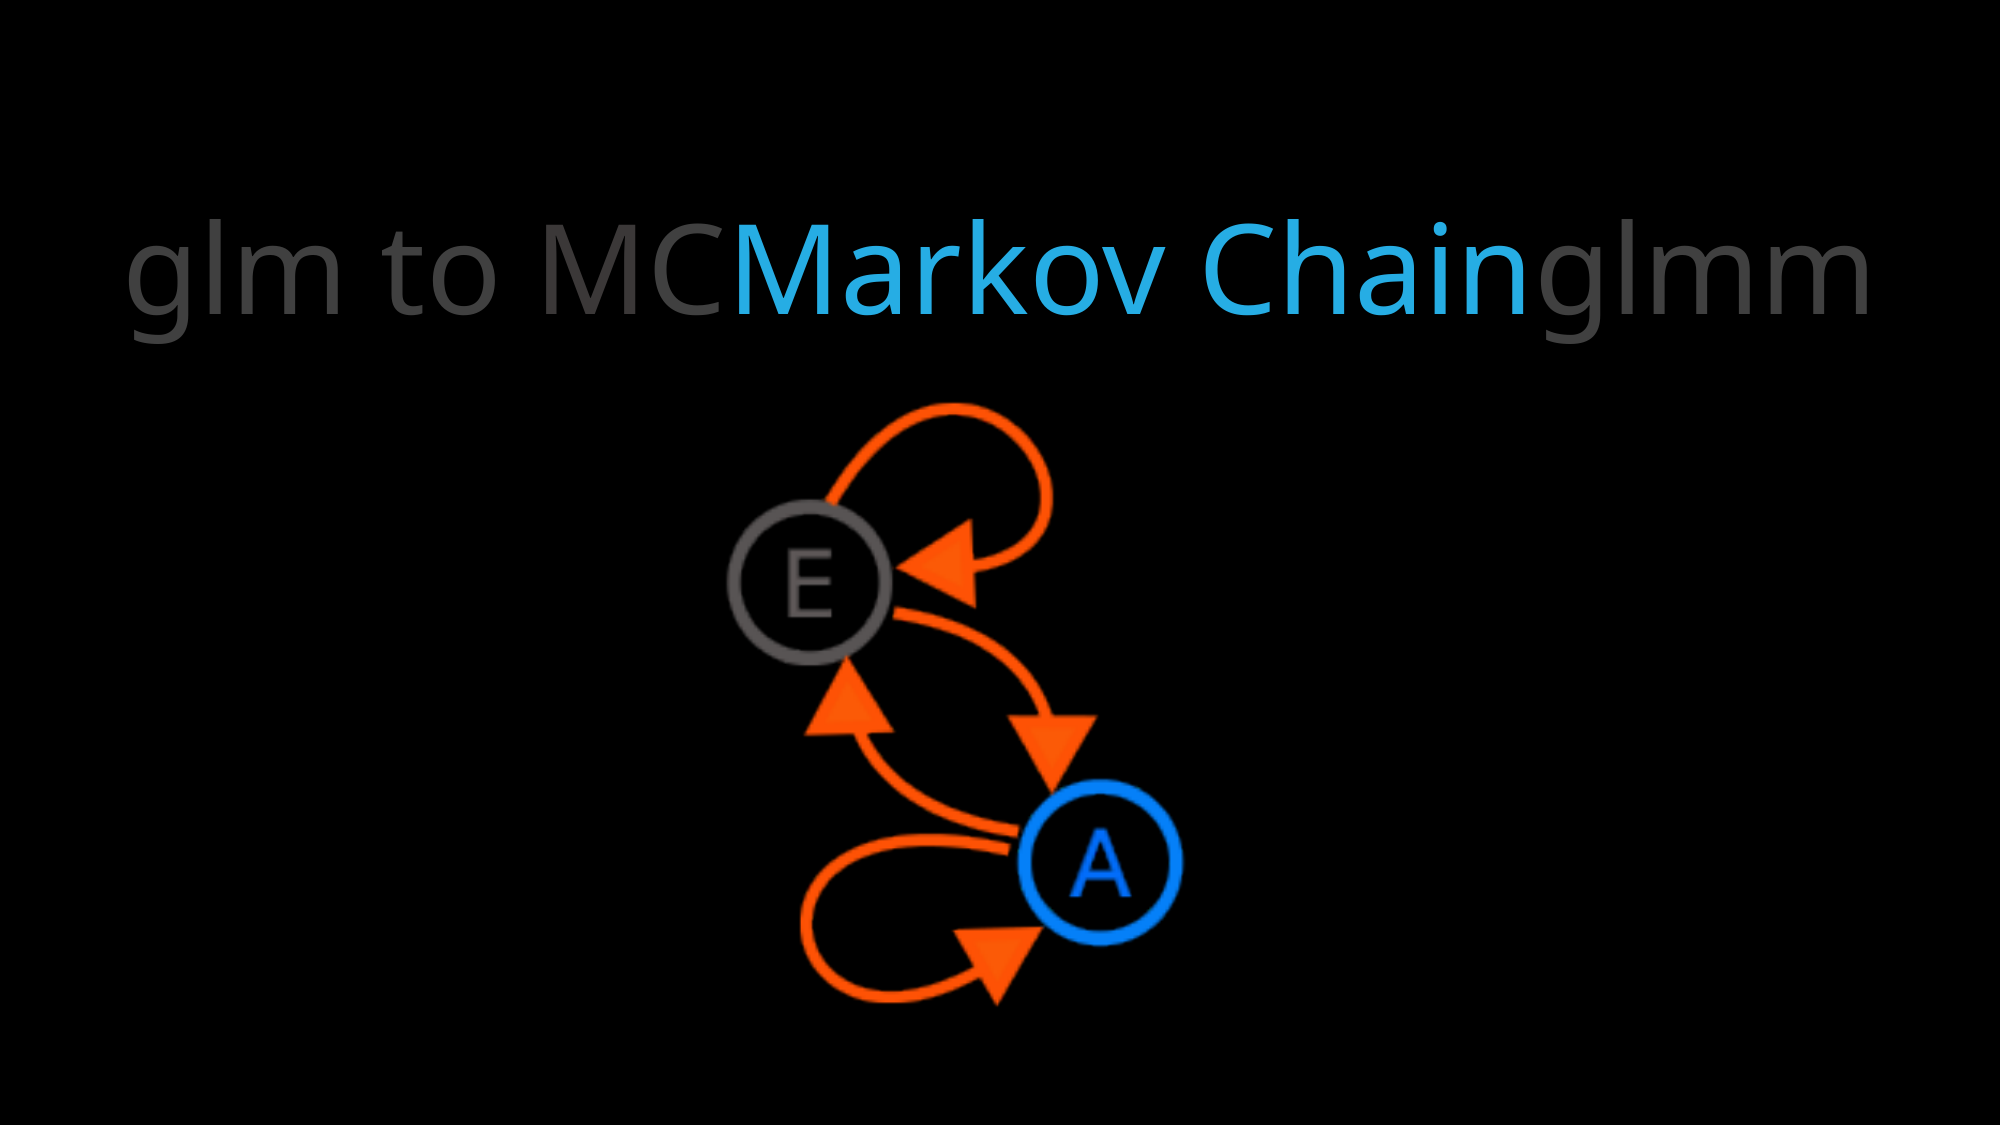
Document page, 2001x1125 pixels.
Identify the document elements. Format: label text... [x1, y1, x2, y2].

subtitle glm to MCMarkov Chainglmm [0, 31, 2000, 320]
picture [621, 365, 1328, 1072]
